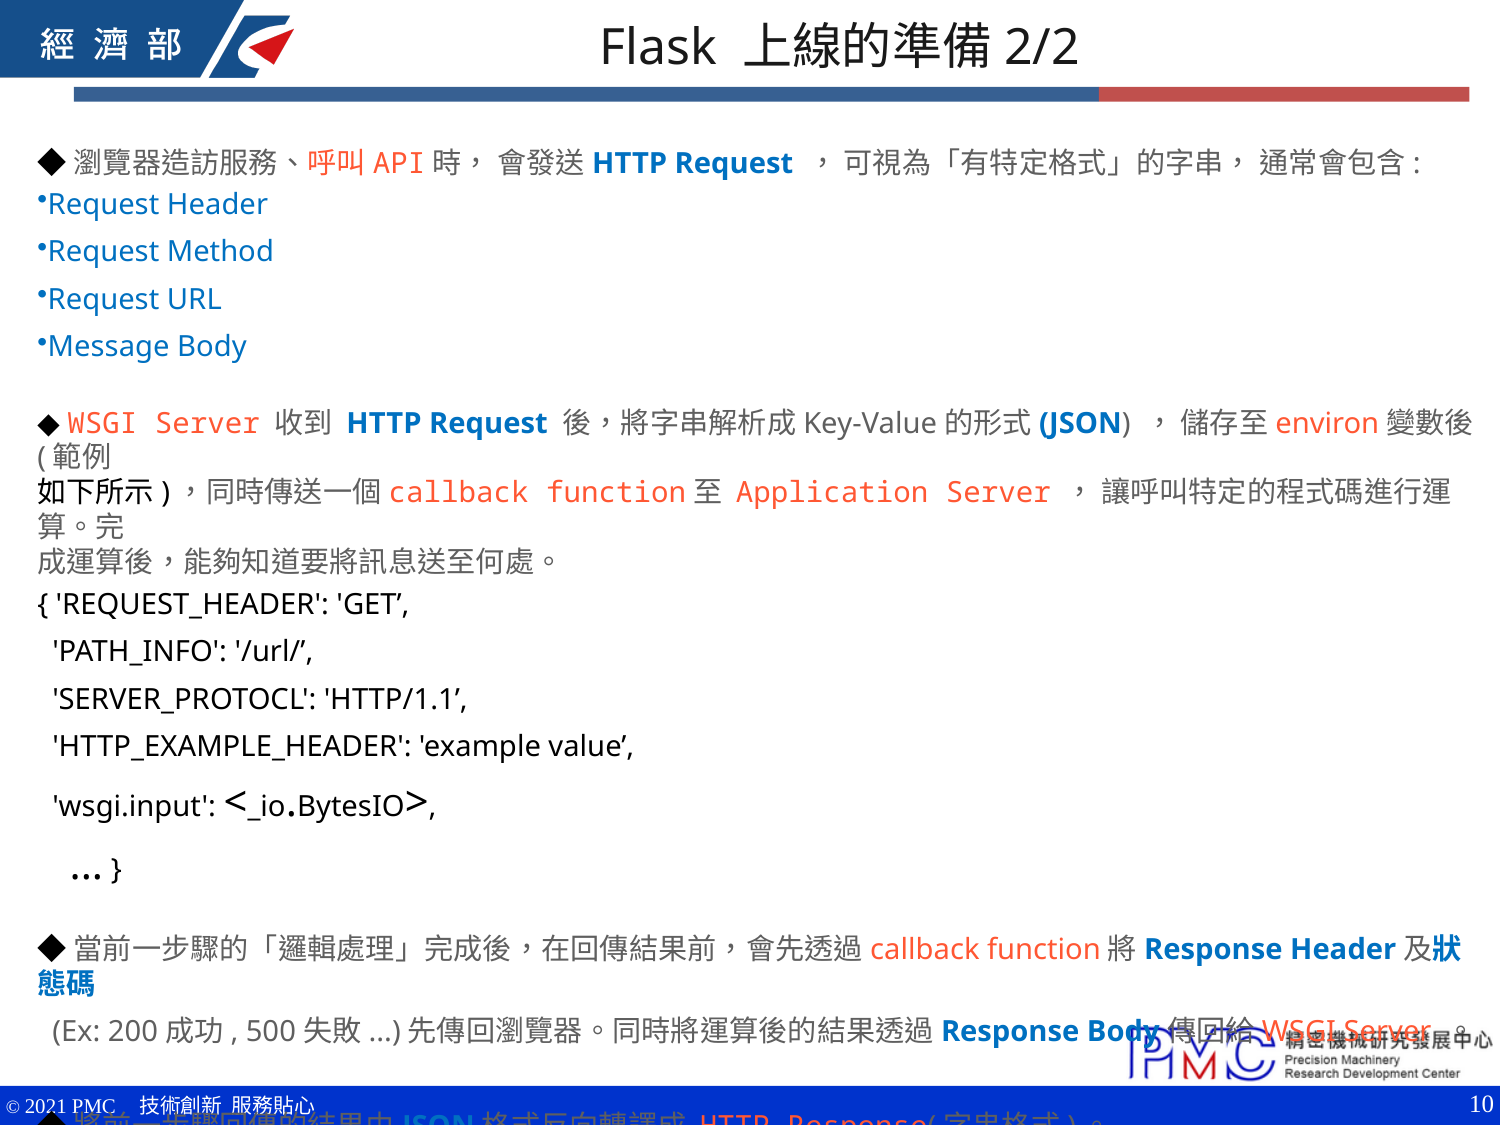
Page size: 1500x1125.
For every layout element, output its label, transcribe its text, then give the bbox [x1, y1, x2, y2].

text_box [73, 86, 1470, 102]
text_box Flask 上線的準備2/2 [584, 7, 1152, 82]
picture [0, 0, 294, 78]
text_box ◆瀏覽器造訪服務、呼叫API時， 會發送HTTP Request ， 可視為「有特定格式」的字串， 通常會包含: Request Header Request Method Request URL Message Body ◆ WSGI Server 收到 HTTP Request 後，將字串解析成Key-Value的形式(JSON) ， 儲存至environ變數後(範例 如下所示)，同時傳送一個callback function至 Application Server ， 讓呼叫特定的程式碼進行運算。完 成運算後，能夠知道要將訊息送至何處。 { 'REQUEST_HEADER': 'GET’, 'PATH_INFO': '/url/’, 'SERVER_PROTOCL': 'HTTP/1.1’, 'HTTP_EXAMPLE_HEADER': 'example value’, 'wsgi.input': <_io.BytesIO>, ... } ◆當前一步驟的「邏輯處理」完成後，在回傳結果前，會先透過callback function將Response Header及狀態碼 (Ex: 200成功, 500失敗...)先傳回瀏覽器。同時將運算後的結果透過Response Body傳回給WSGI Server 。 ◆將前一步驟回傳的結果由JSON格式反向轉譯成 HTTP Response(字串格式)。 [22, 136, 1499, 1125]
